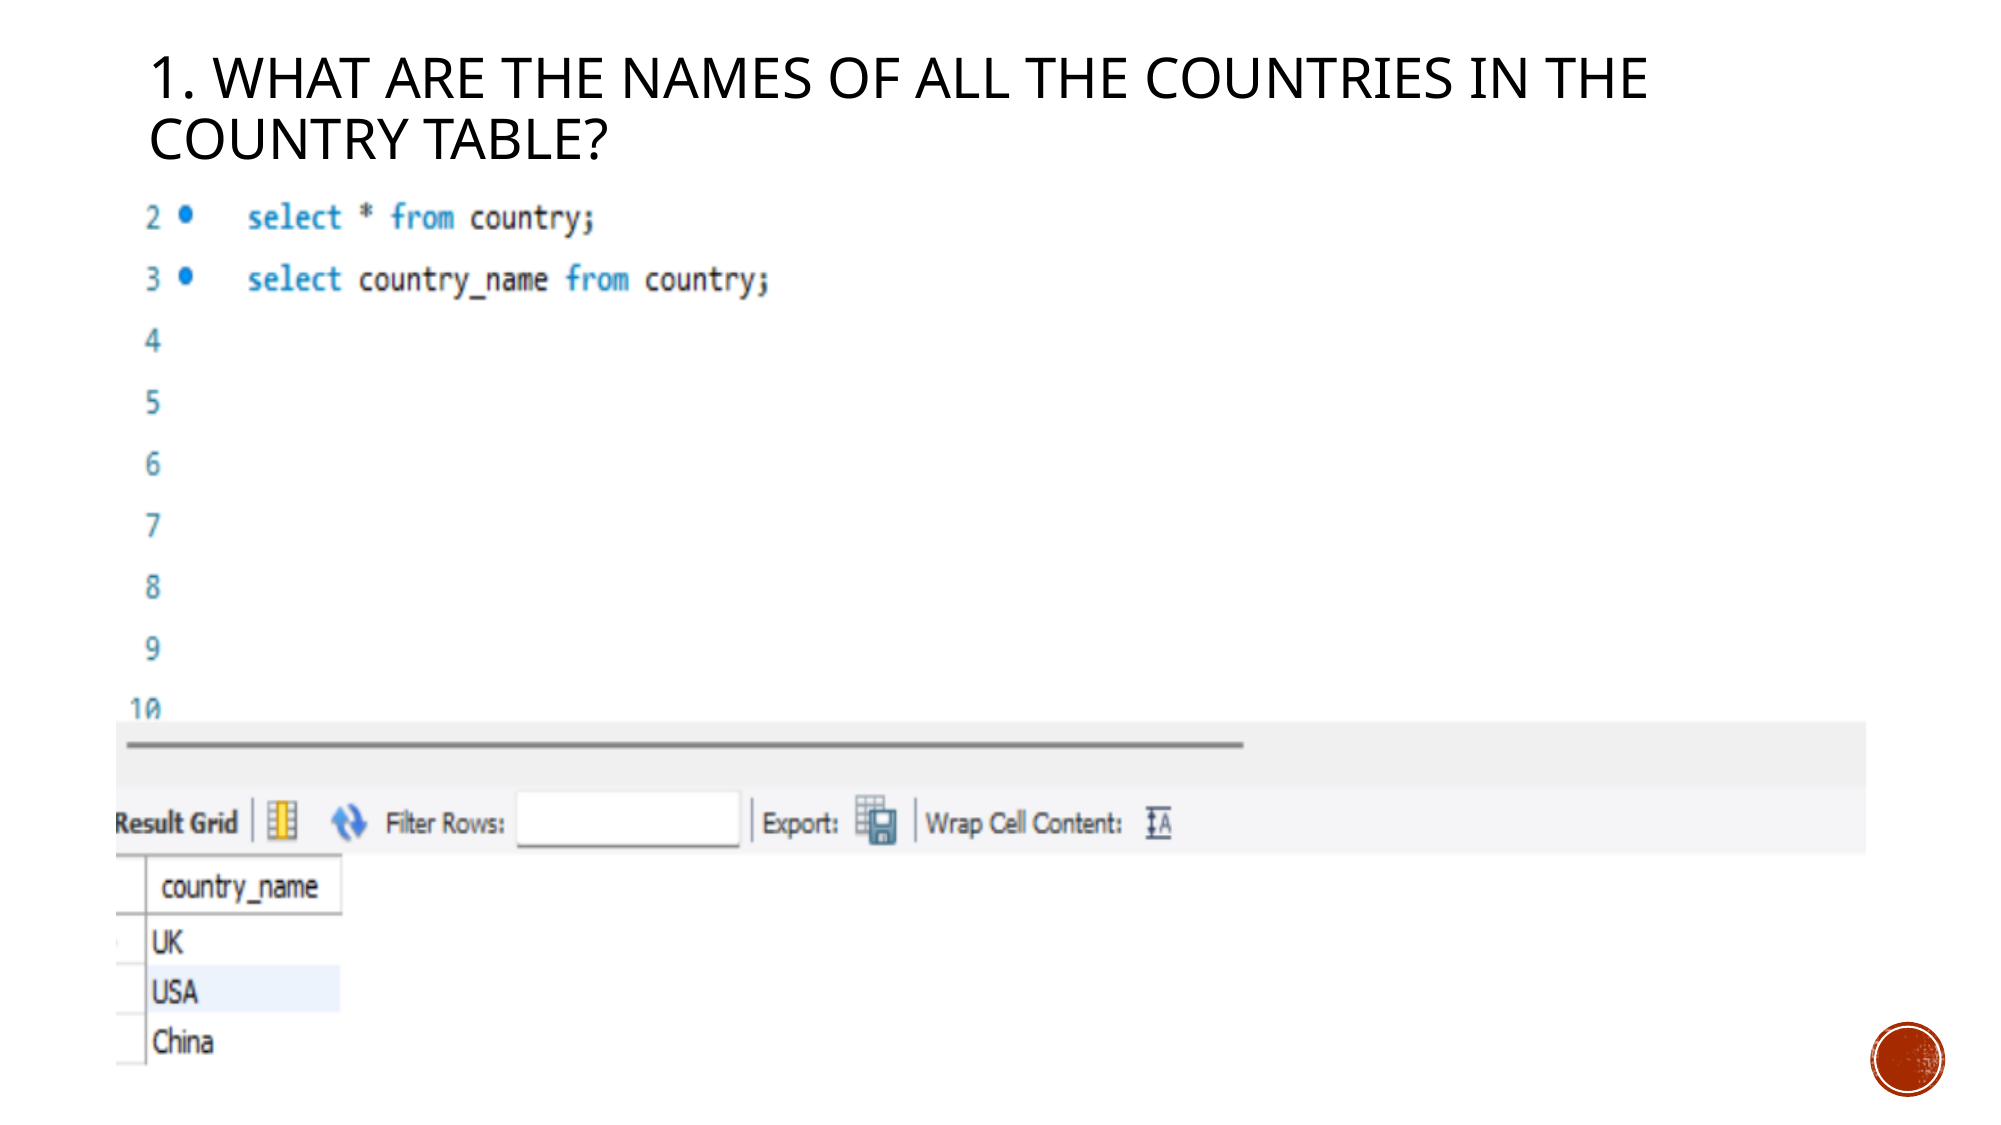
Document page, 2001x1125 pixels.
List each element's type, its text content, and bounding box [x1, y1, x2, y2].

picture [116, 181, 1867, 1085]
title 1. What are the names of all the countries in the country table? [133, 0, 1784, 180]
